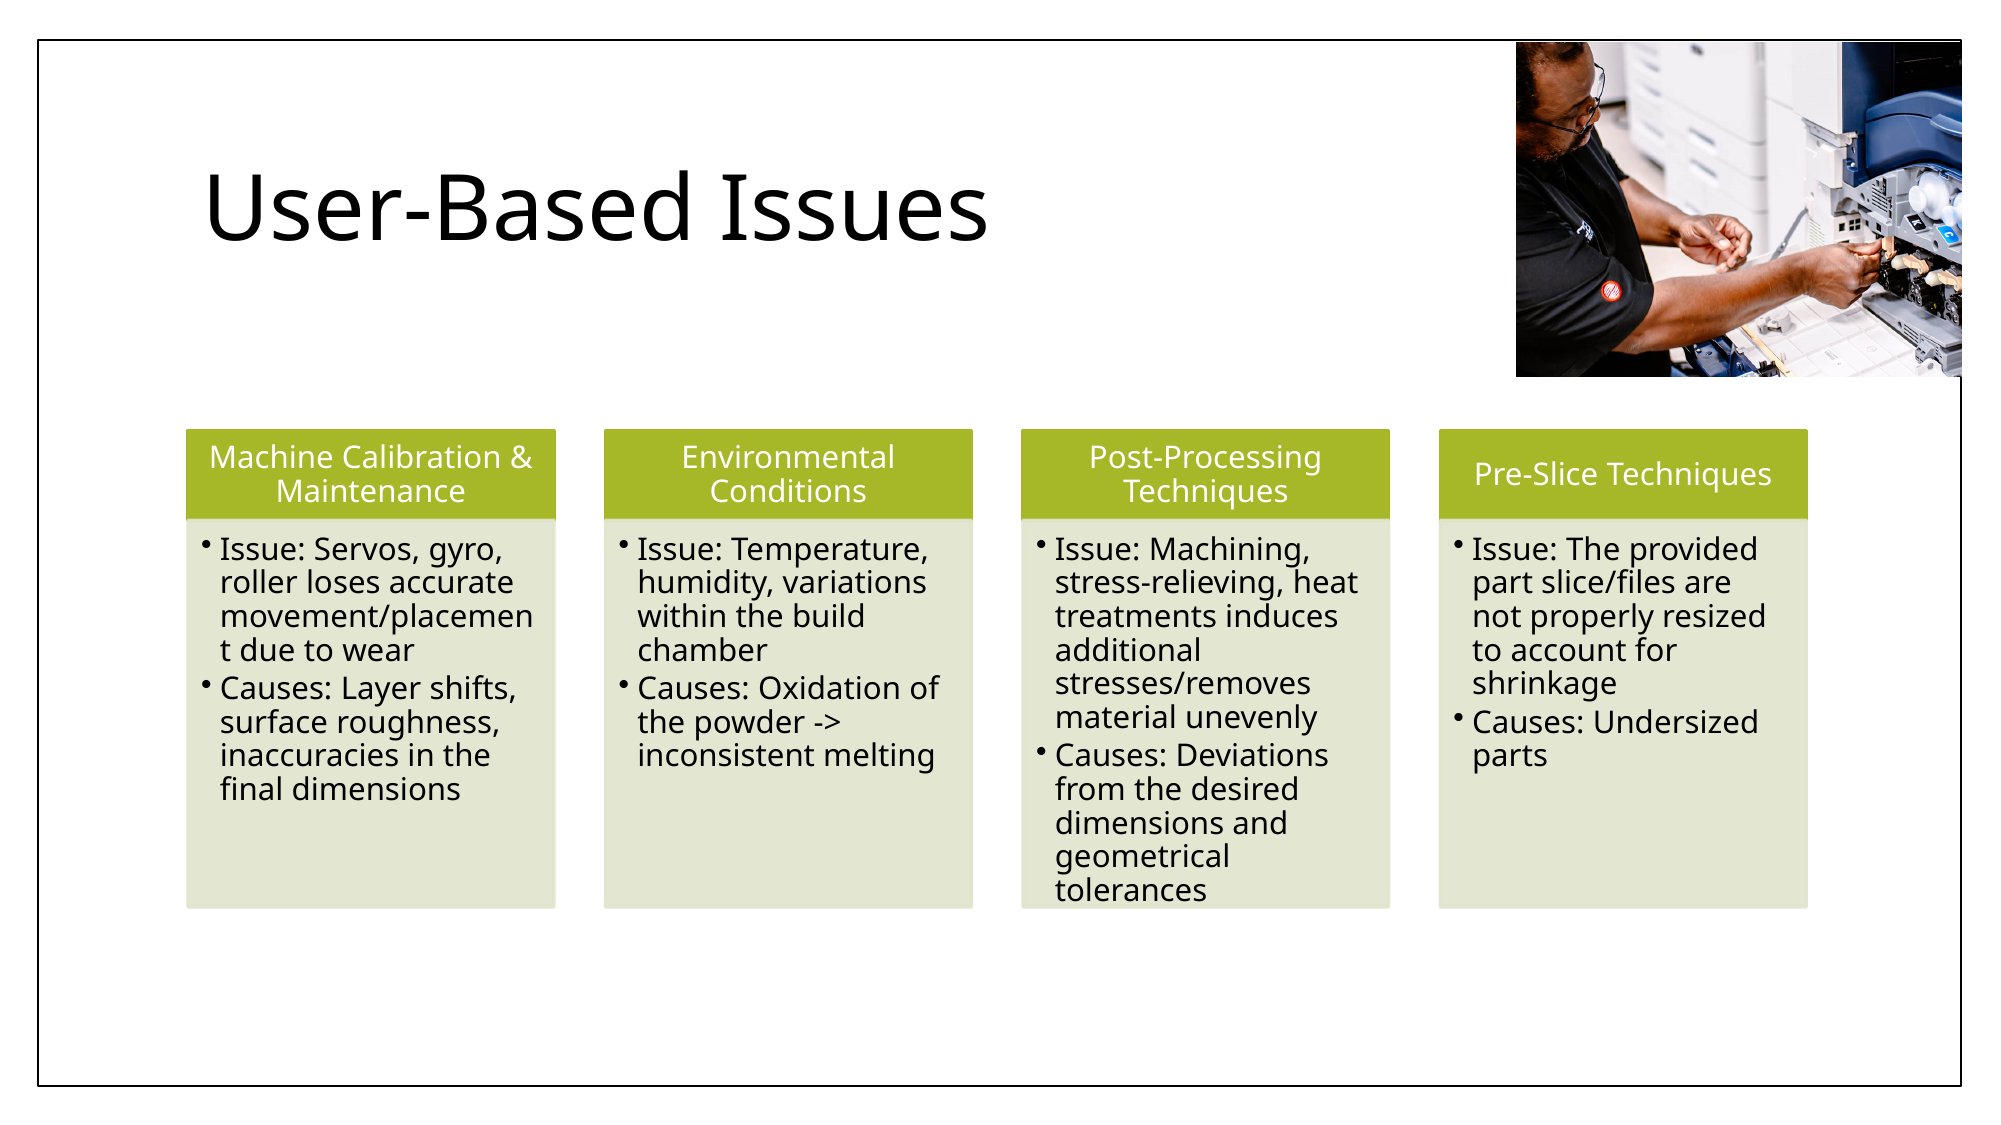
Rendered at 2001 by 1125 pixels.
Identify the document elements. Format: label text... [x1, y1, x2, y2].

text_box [187, 337, 1808, 1001]
title User-Based Issues [187, 99, 1516, 323]
picture [1516, 42, 1962, 377]
